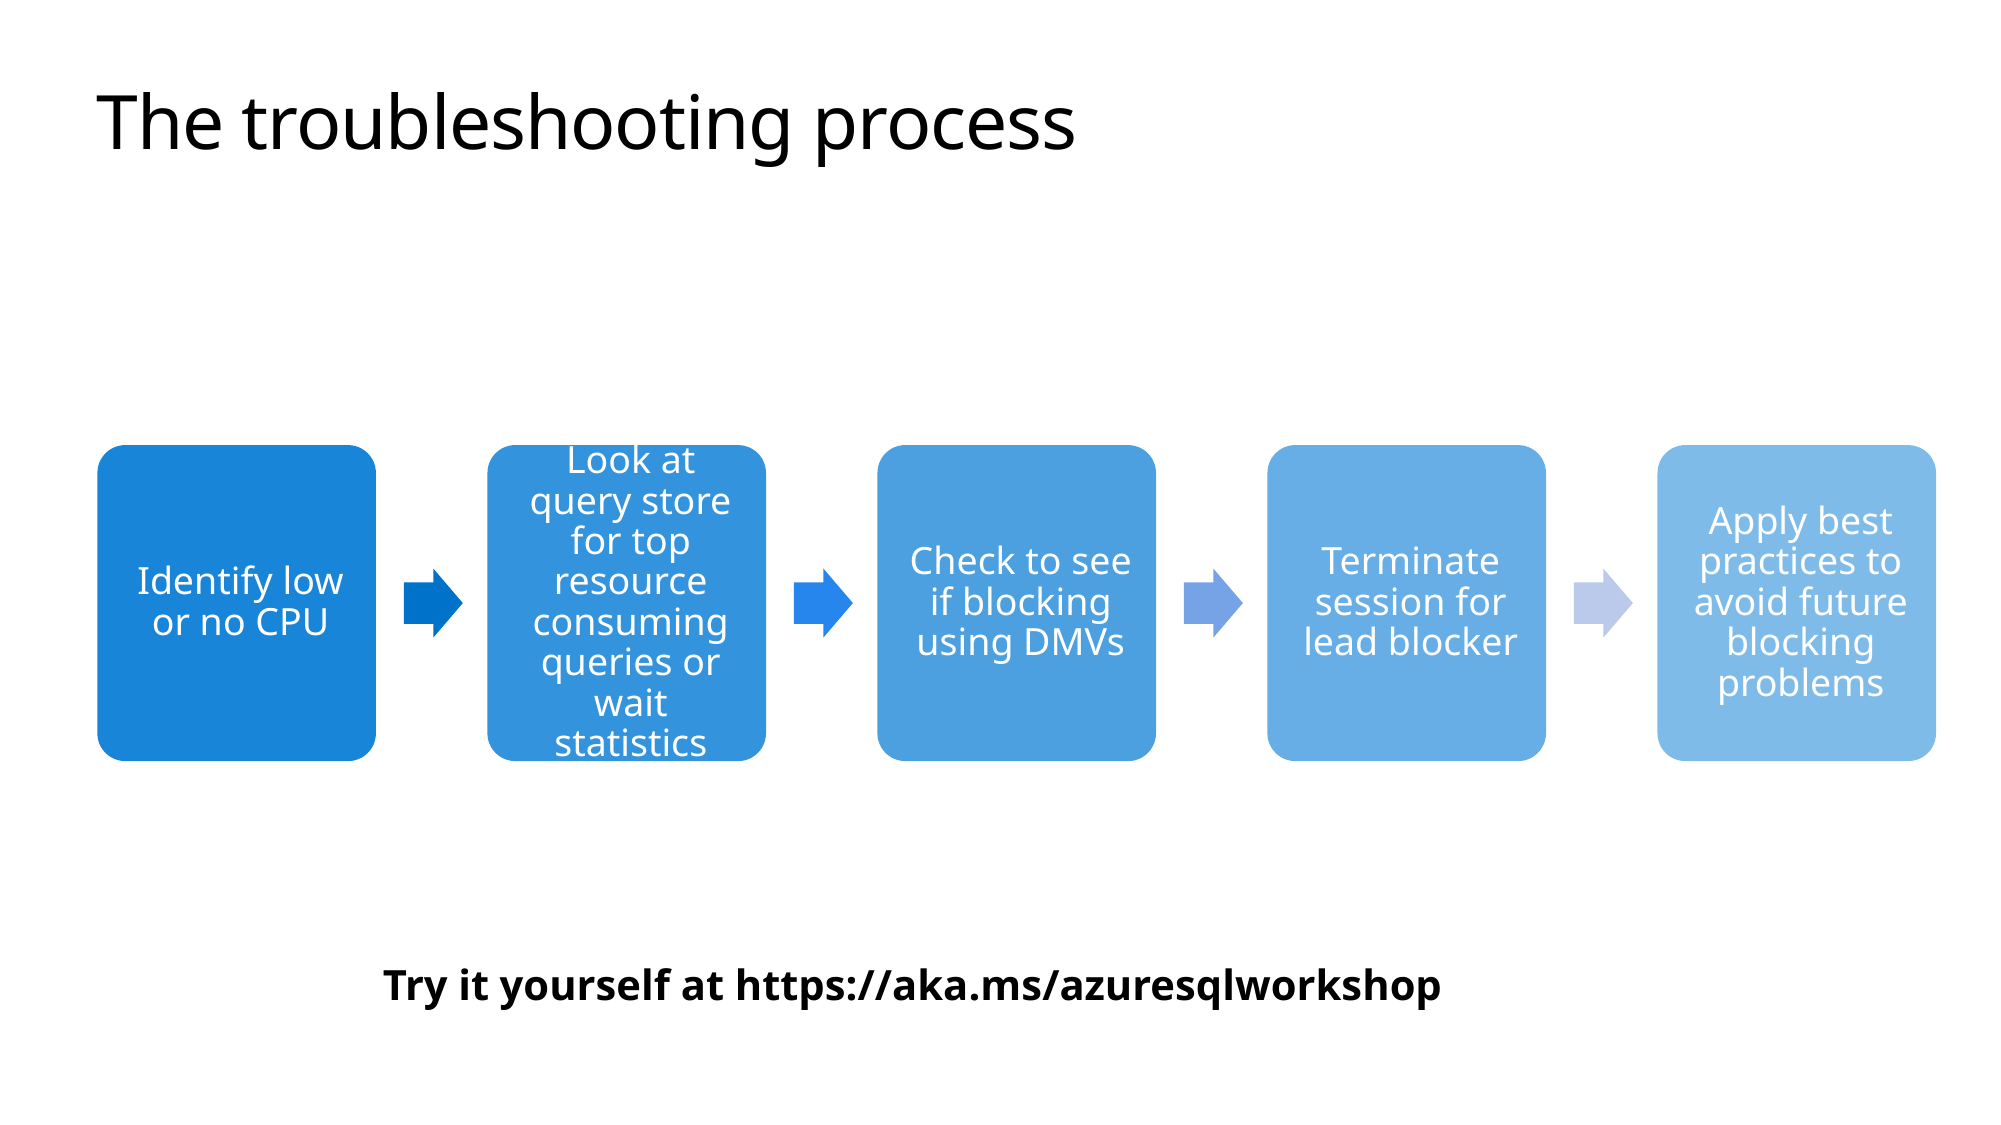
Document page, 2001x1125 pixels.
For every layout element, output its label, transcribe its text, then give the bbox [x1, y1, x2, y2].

text_box Try it yourself at https://aka.ms/azuresqlworkshop [382, 960, 1465, 1010]
title The troubleshooting process [96, 75, 1904, 166]
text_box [96, 246, 1938, 960]
